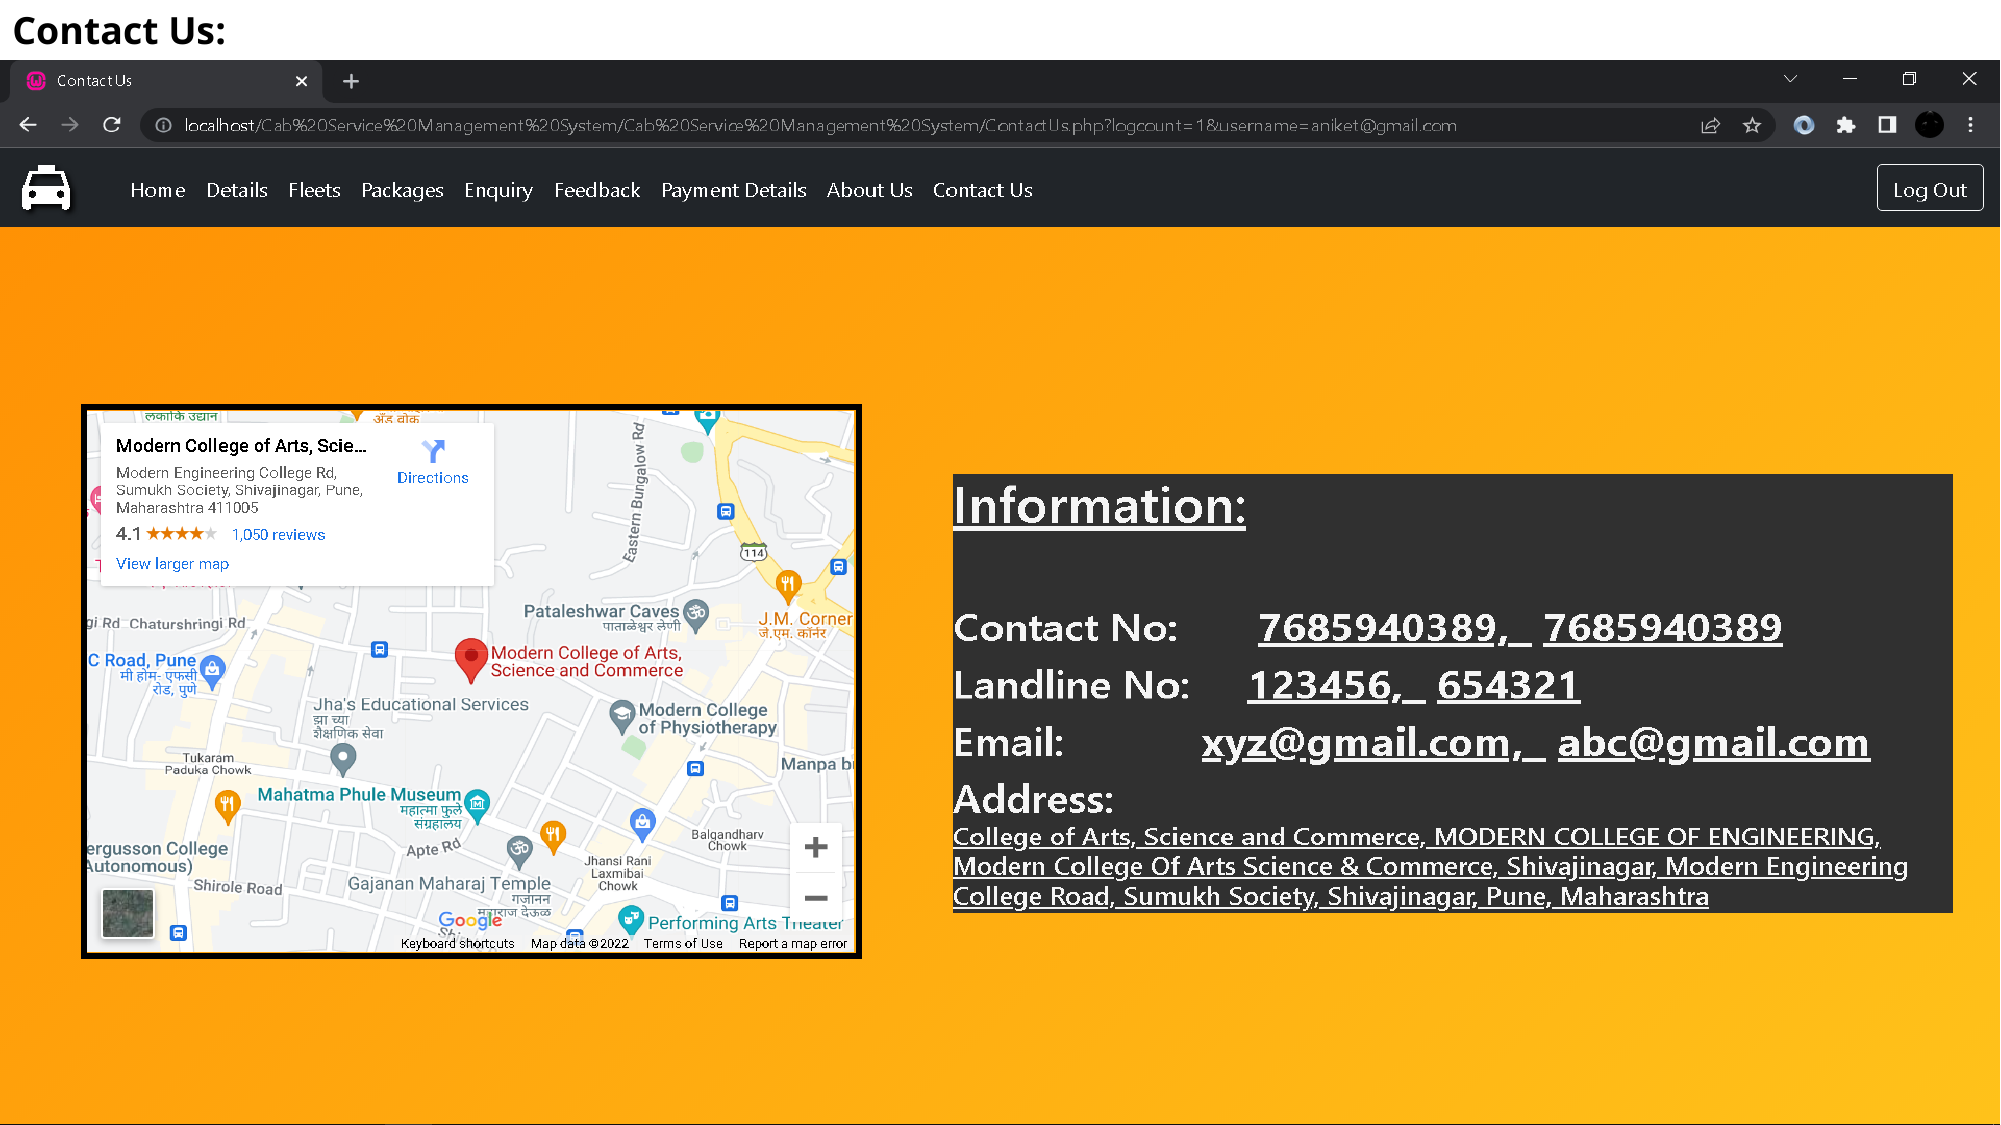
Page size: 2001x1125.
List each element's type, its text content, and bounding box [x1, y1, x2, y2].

picture [0, 59, 2000, 1125]
text_box Contact Us: [0, 0, 241, 59]
